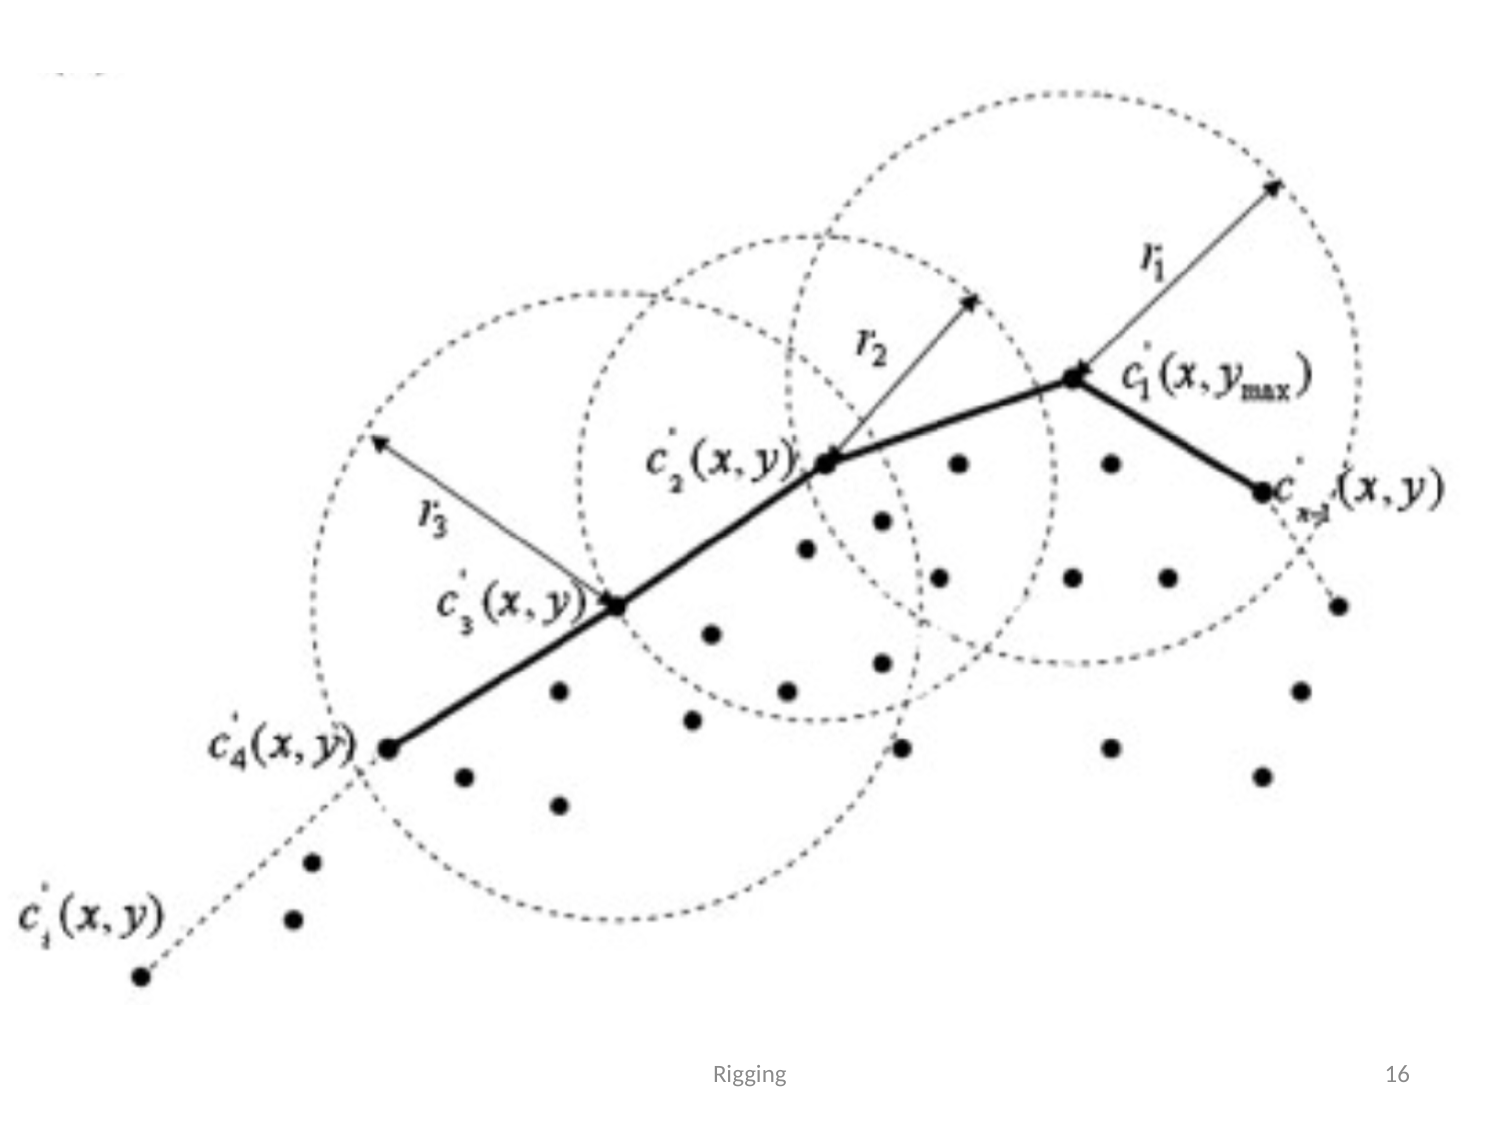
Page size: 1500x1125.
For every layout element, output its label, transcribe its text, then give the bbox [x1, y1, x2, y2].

picture [0, 72, 1500, 1005]
slide_number 16 [1074, 1042, 1425, 1103]
footer Rigging [512, 1042, 988, 1103]
